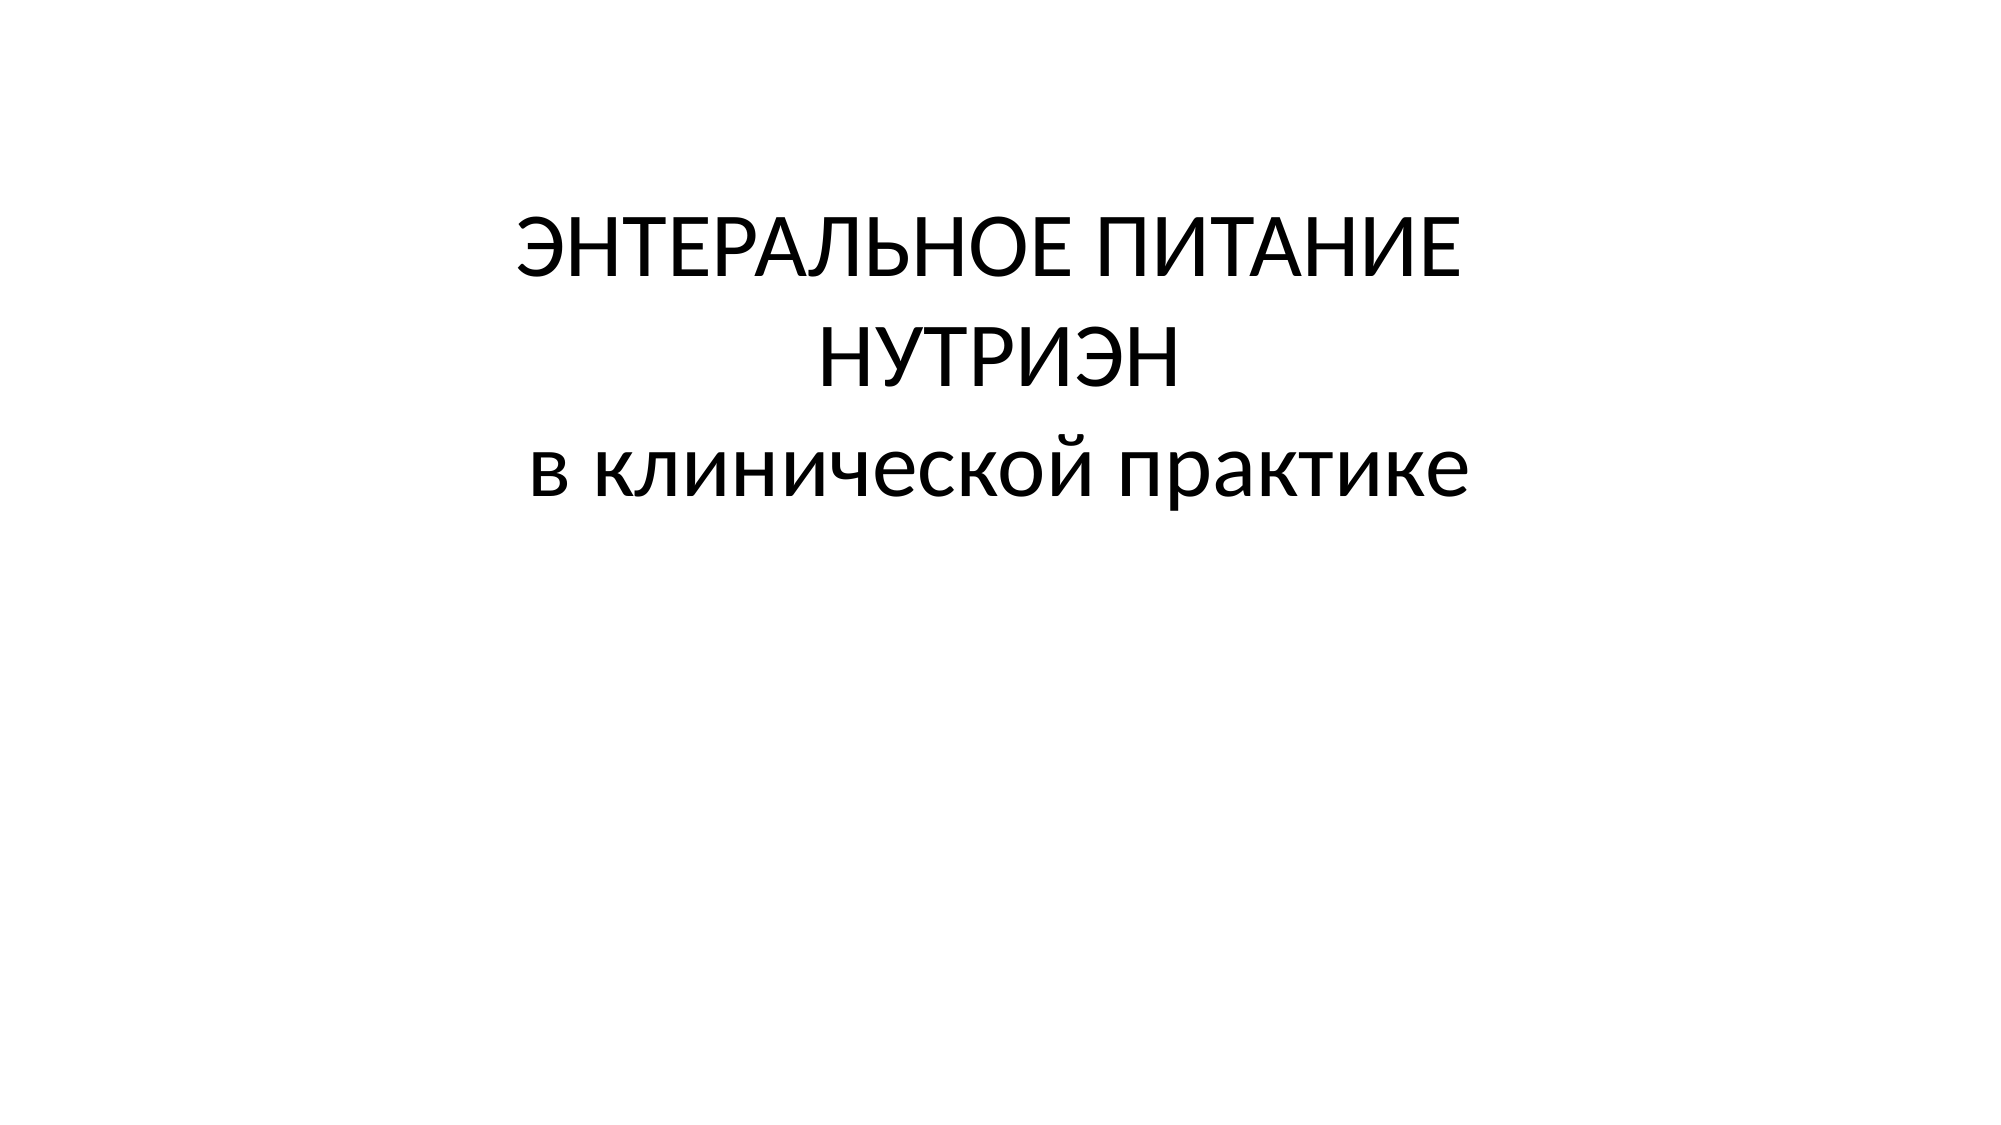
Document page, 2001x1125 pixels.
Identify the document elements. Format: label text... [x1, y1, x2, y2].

title ЭНТЕРАЛЬНОЕ ПИТАНИЕ НУТРИЭН в клинической практике [150, 228, 1850, 470]
